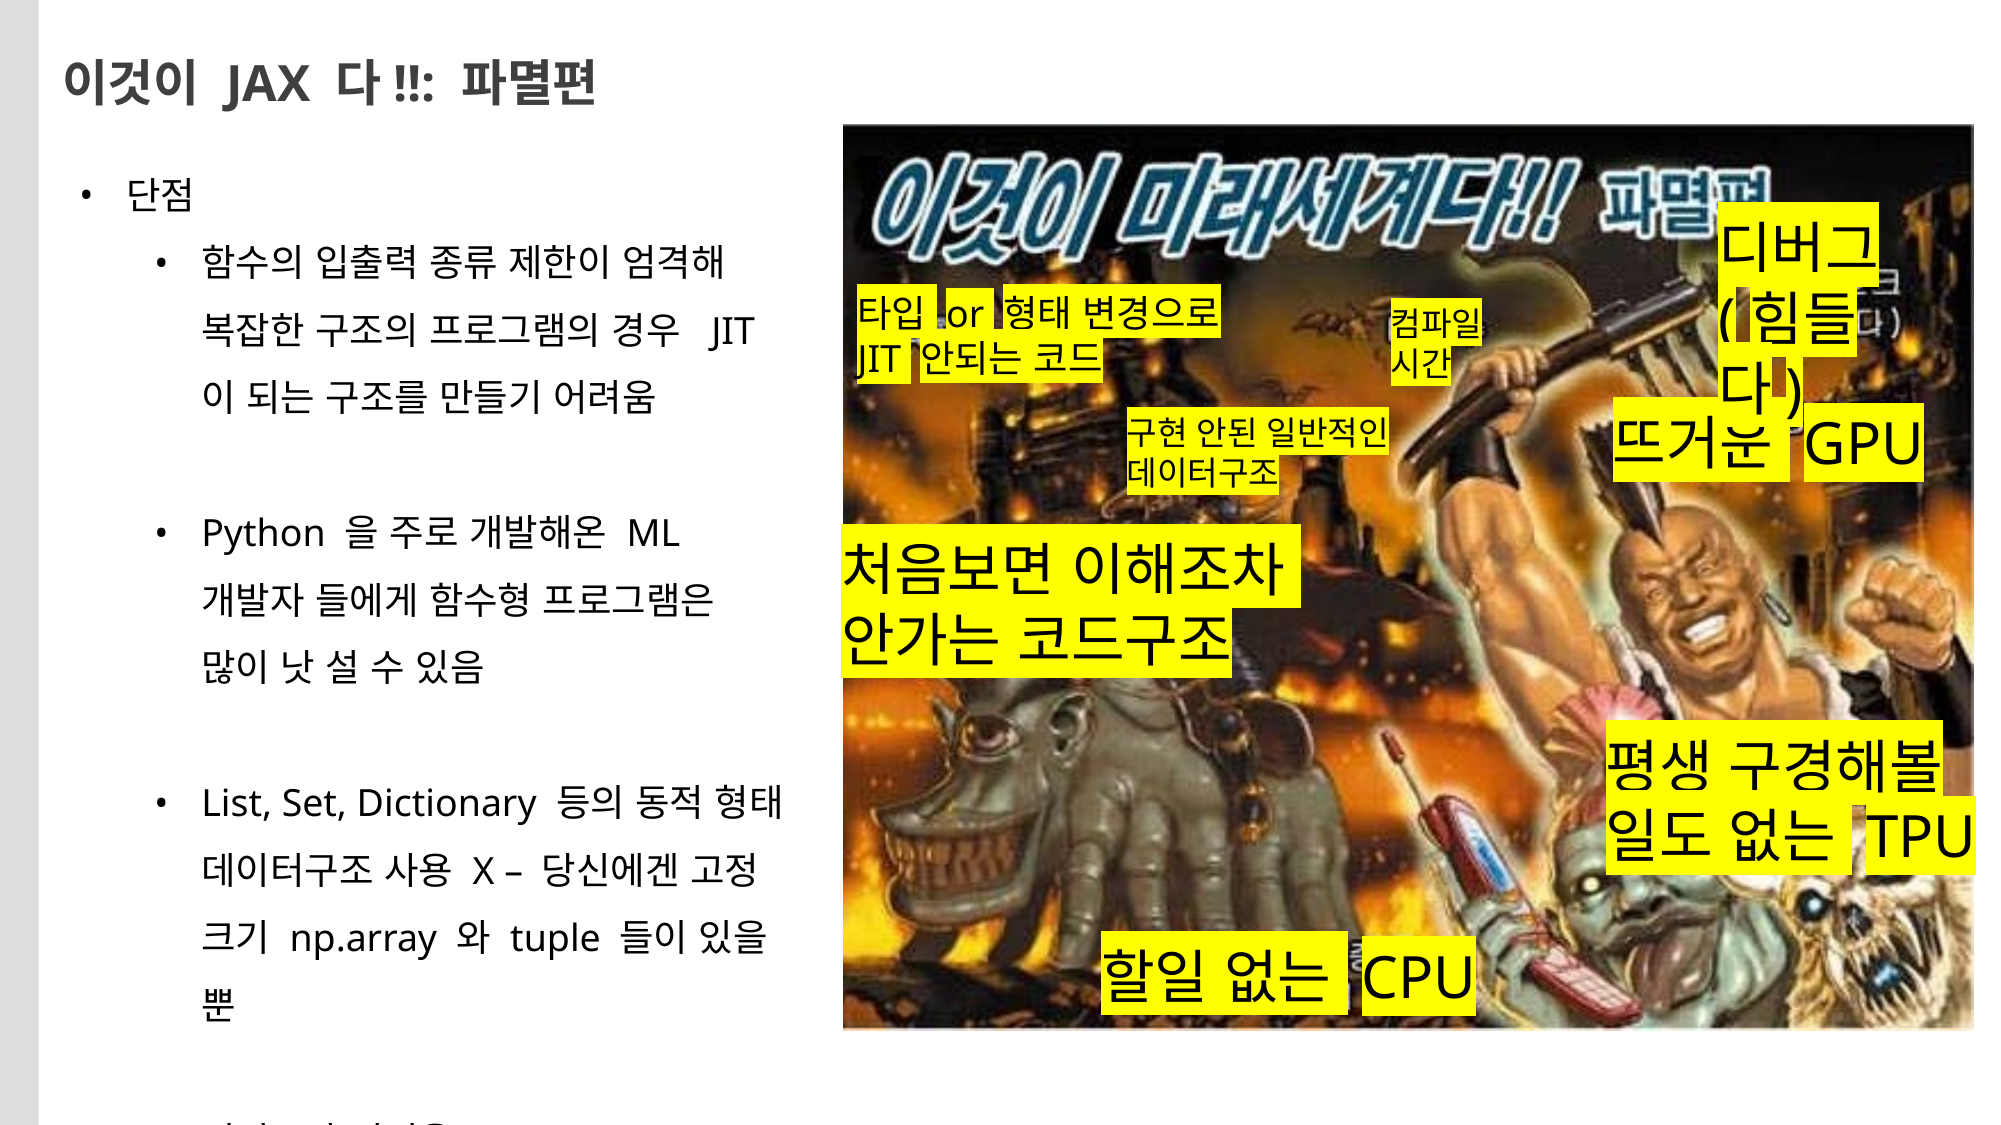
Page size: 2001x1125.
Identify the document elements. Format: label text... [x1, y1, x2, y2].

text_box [825, 124, 2000, 1032]
title 이것이 JAX 다!!: 파멸편 [47, 46, 1871, 125]
text_box 단점 함수의 입출력 종류 제한이 엄격해 복잡한 구조의 프로그램의 경우 JIT 이 되는 구조를 만들기 어려움 Python 을 주로 개발해온 ML 개발자 들에게 함수형 프로그램은 많이 낫 설 수 있음 List, Set, Dictionary 등의 동적 형태 데이터구조 사용 X – 당신에겐 고정 크기 np.array 와 tuple 들이 있을 뿐 디버그가 어려움 [64, 141, 810, 1125]
